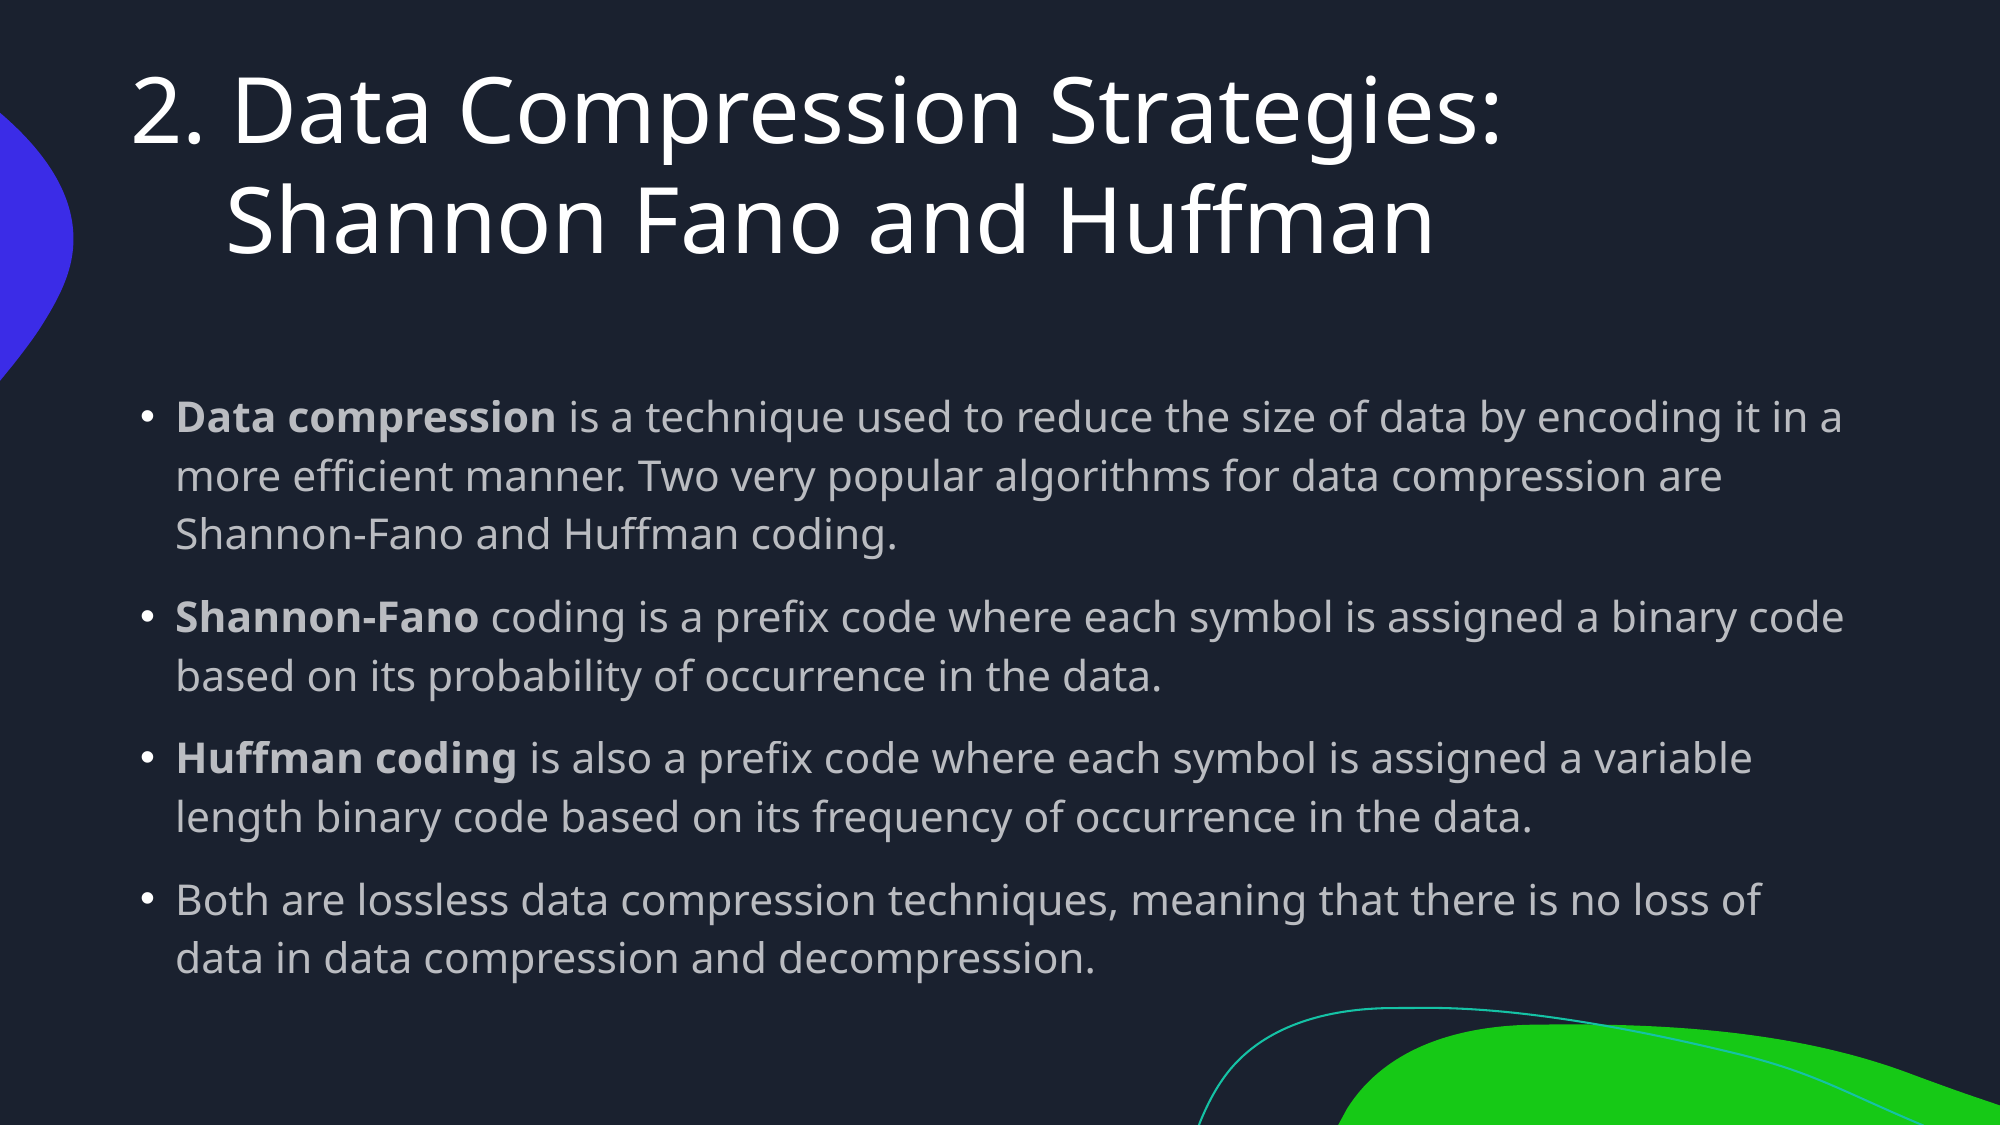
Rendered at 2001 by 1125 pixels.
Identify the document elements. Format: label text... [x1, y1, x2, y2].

title 2. Data Compression Strategies: Shannon Fano and Huffman [115, 37, 1866, 288]
list Data compression is a technique used to reduce the size of data by encoding it in a more efficient manner. Two very popular algorithms for data compression are Shannon-Fano and Huffman coding. Shannon-Fano coding is a prefix code where each symbol is assigned a binary code based on its probability of occurrence in the data. Huffman coding is also a prefix code where each symbol is assigned a variable length binary code based on its frequency of occurrence in the data. Both are lossless data compression techniques, meaning that there is no loss of data in data compression and decompression. [125, 375, 1875, 1002]
